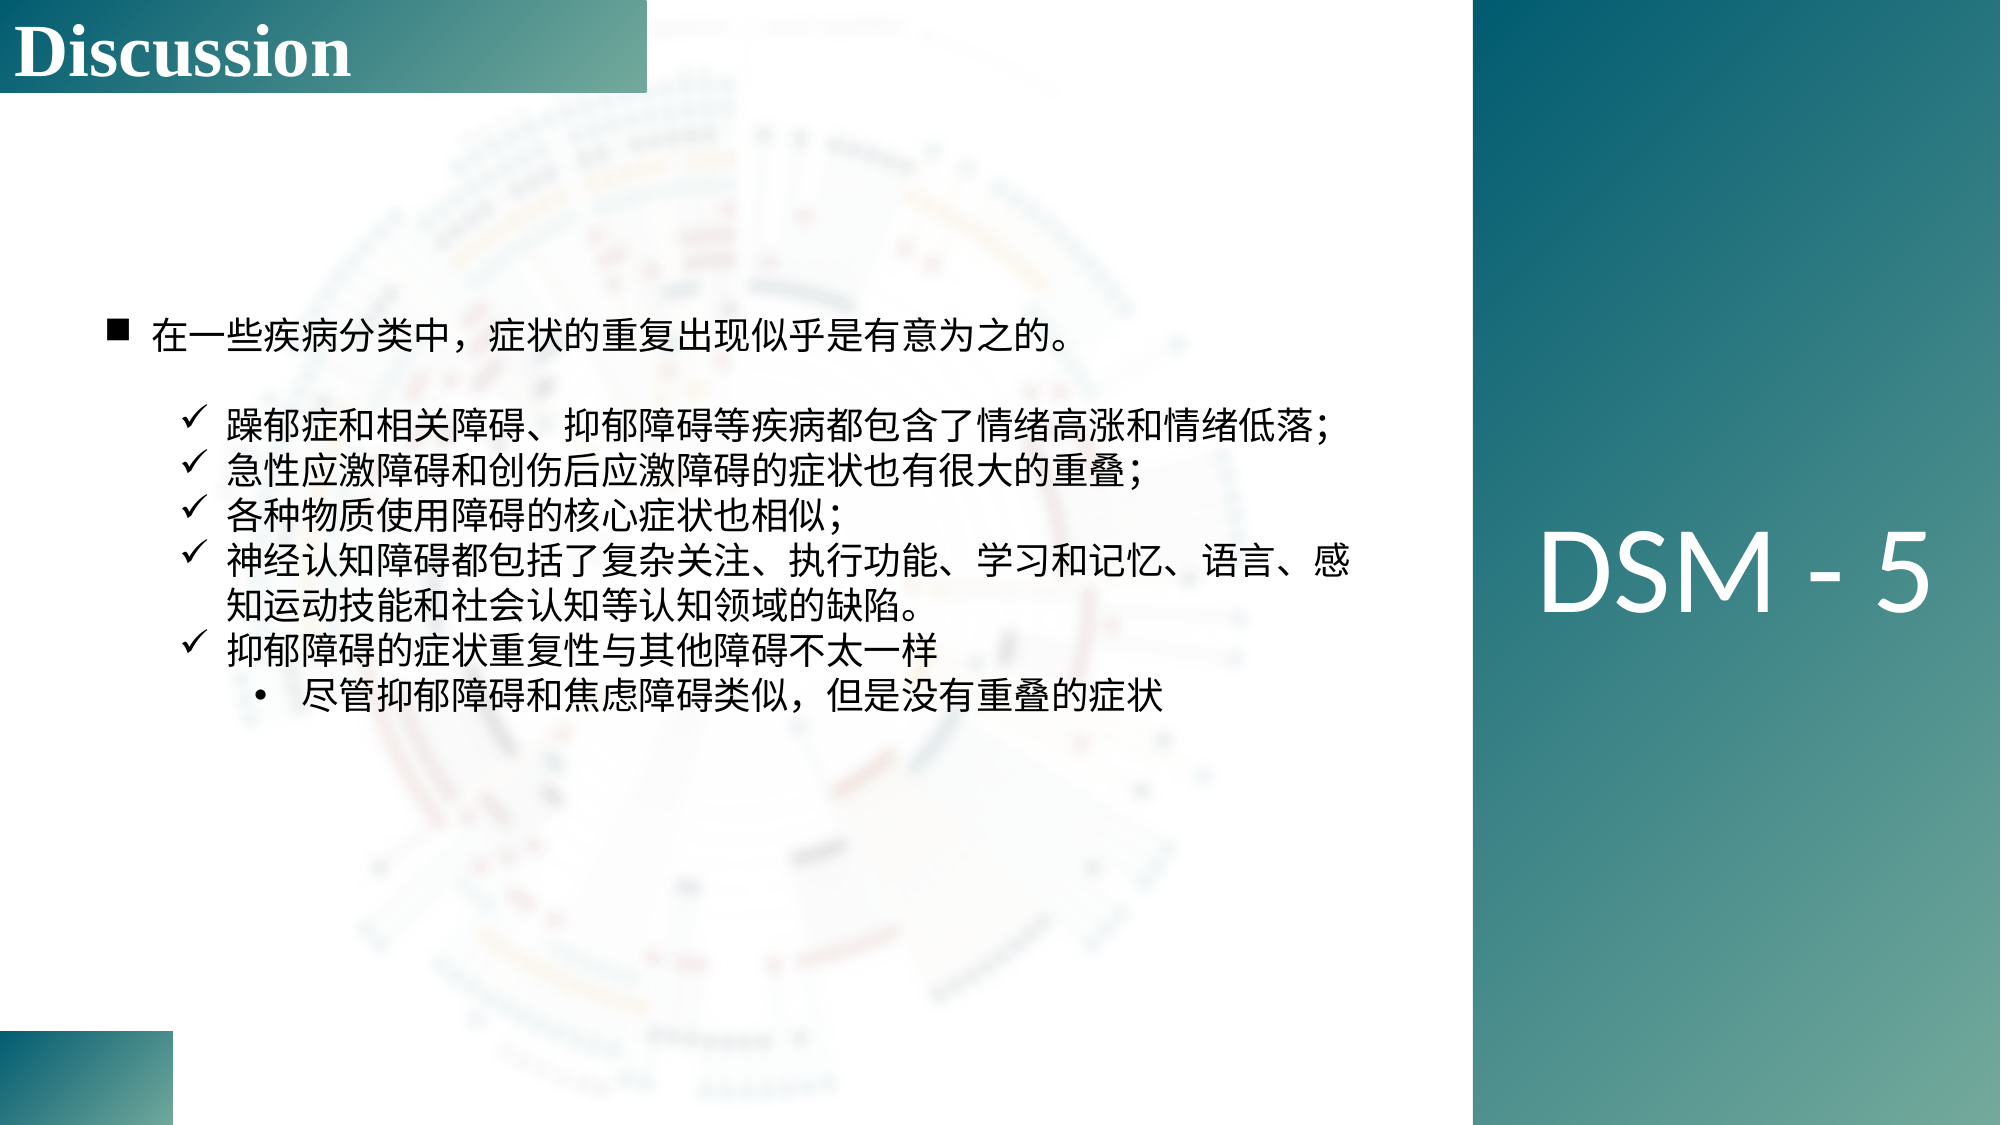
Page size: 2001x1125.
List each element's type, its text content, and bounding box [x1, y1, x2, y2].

picture [0, 0, 1472, 1125]
text_box DSM - 5 [1472, 0, 2000, 1125]
text_box [0, 1031, 174, 1125]
text_box 在一些疾病分类中，症状的重复出现似乎是有意为之的。 躁郁症和相关障碍、抑郁障碍等疾病都包含了情绪高涨和情绪低落； 急性应激障碍和创伤后应激障碍的症状也有很大的重叠； 各种物质使用障碍的核心症状也相似； 神经认知障碍都包括了复杂关注、执行功能、学习和记忆、语言、感知运动技能和社会认知等认知领域的缺陷。 抑郁障碍的症状重复性与其他障碍不太一样 尽管抑郁障碍和焦虑障碍类似，但是没有重叠的症状 [89, 304, 1369, 725]
text_box Discussion [0, 0, 647, 94]
